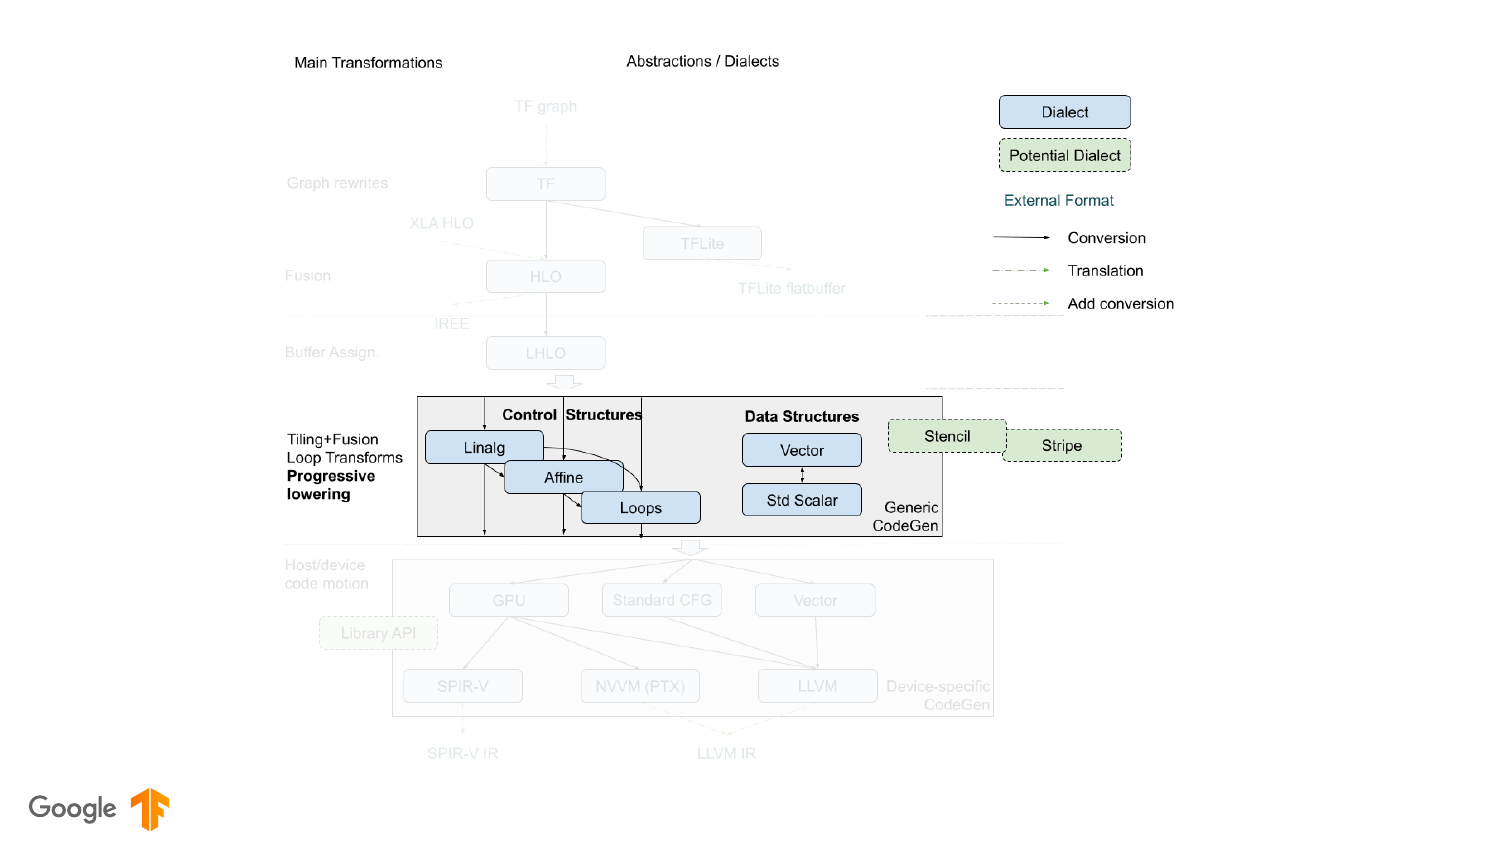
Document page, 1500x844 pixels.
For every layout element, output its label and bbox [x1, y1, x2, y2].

picture [125, 786, 175, 833]
picture [220, 39, 1280, 834]
